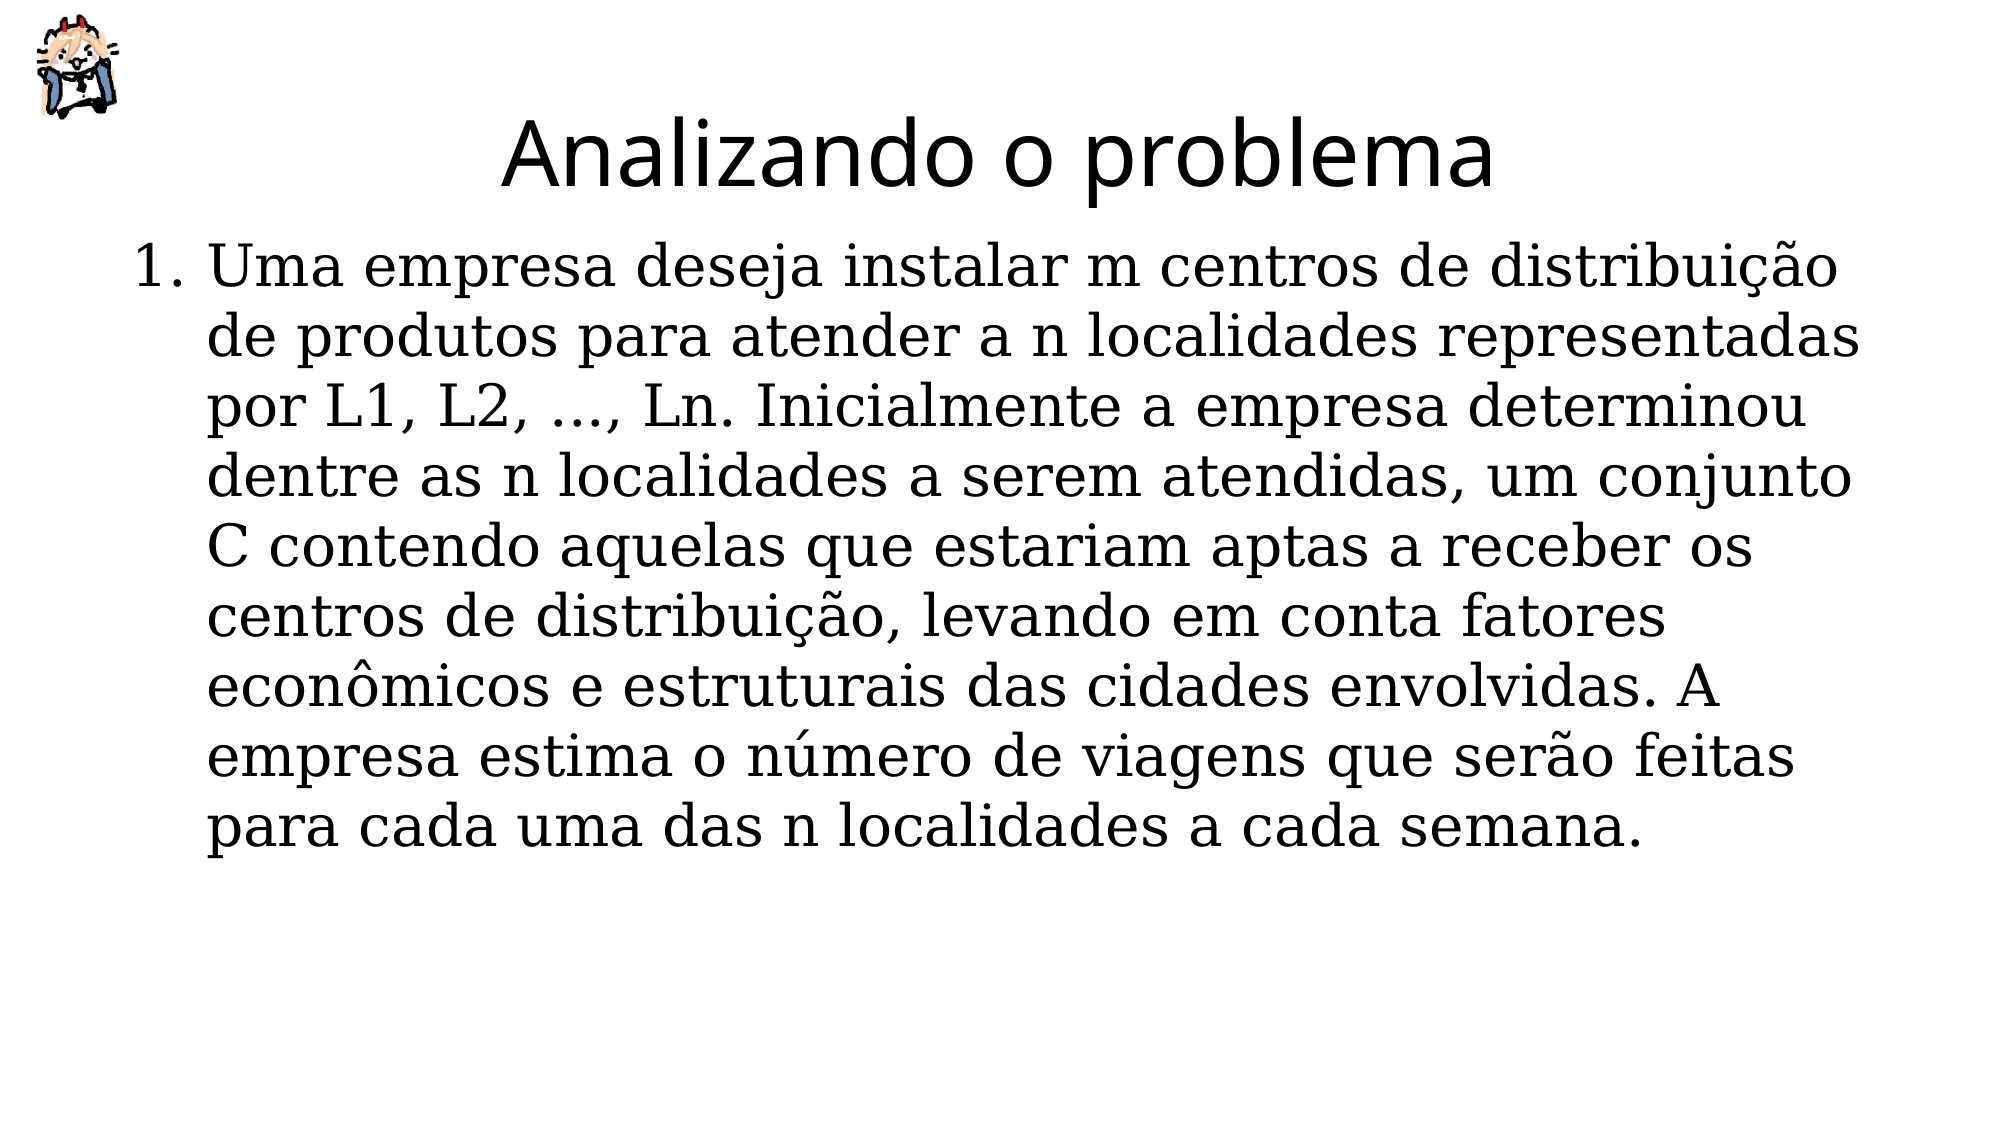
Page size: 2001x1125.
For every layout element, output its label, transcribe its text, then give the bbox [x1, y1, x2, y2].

text_box Uma empresa deseja instalar m centros de distribuição de produtos para atender a n localidades representadas por L1, L2, ..., Ln. Inicialmente a empresa determinou dentre as n localidades a serem atendidas, um conjunto C contendo aquelas que estariam aptas a receber os centros de distribuição, levando em conta fatores econômicos e estruturais das cidades envolvidas. A empresa estima o número de viagens que serão feitas para cada uma das n localidades a cada semana. [116, 220, 1884, 865]
title Analizando o problema [106, 67, 1894, 248]
picture [36, 13, 120, 120]
